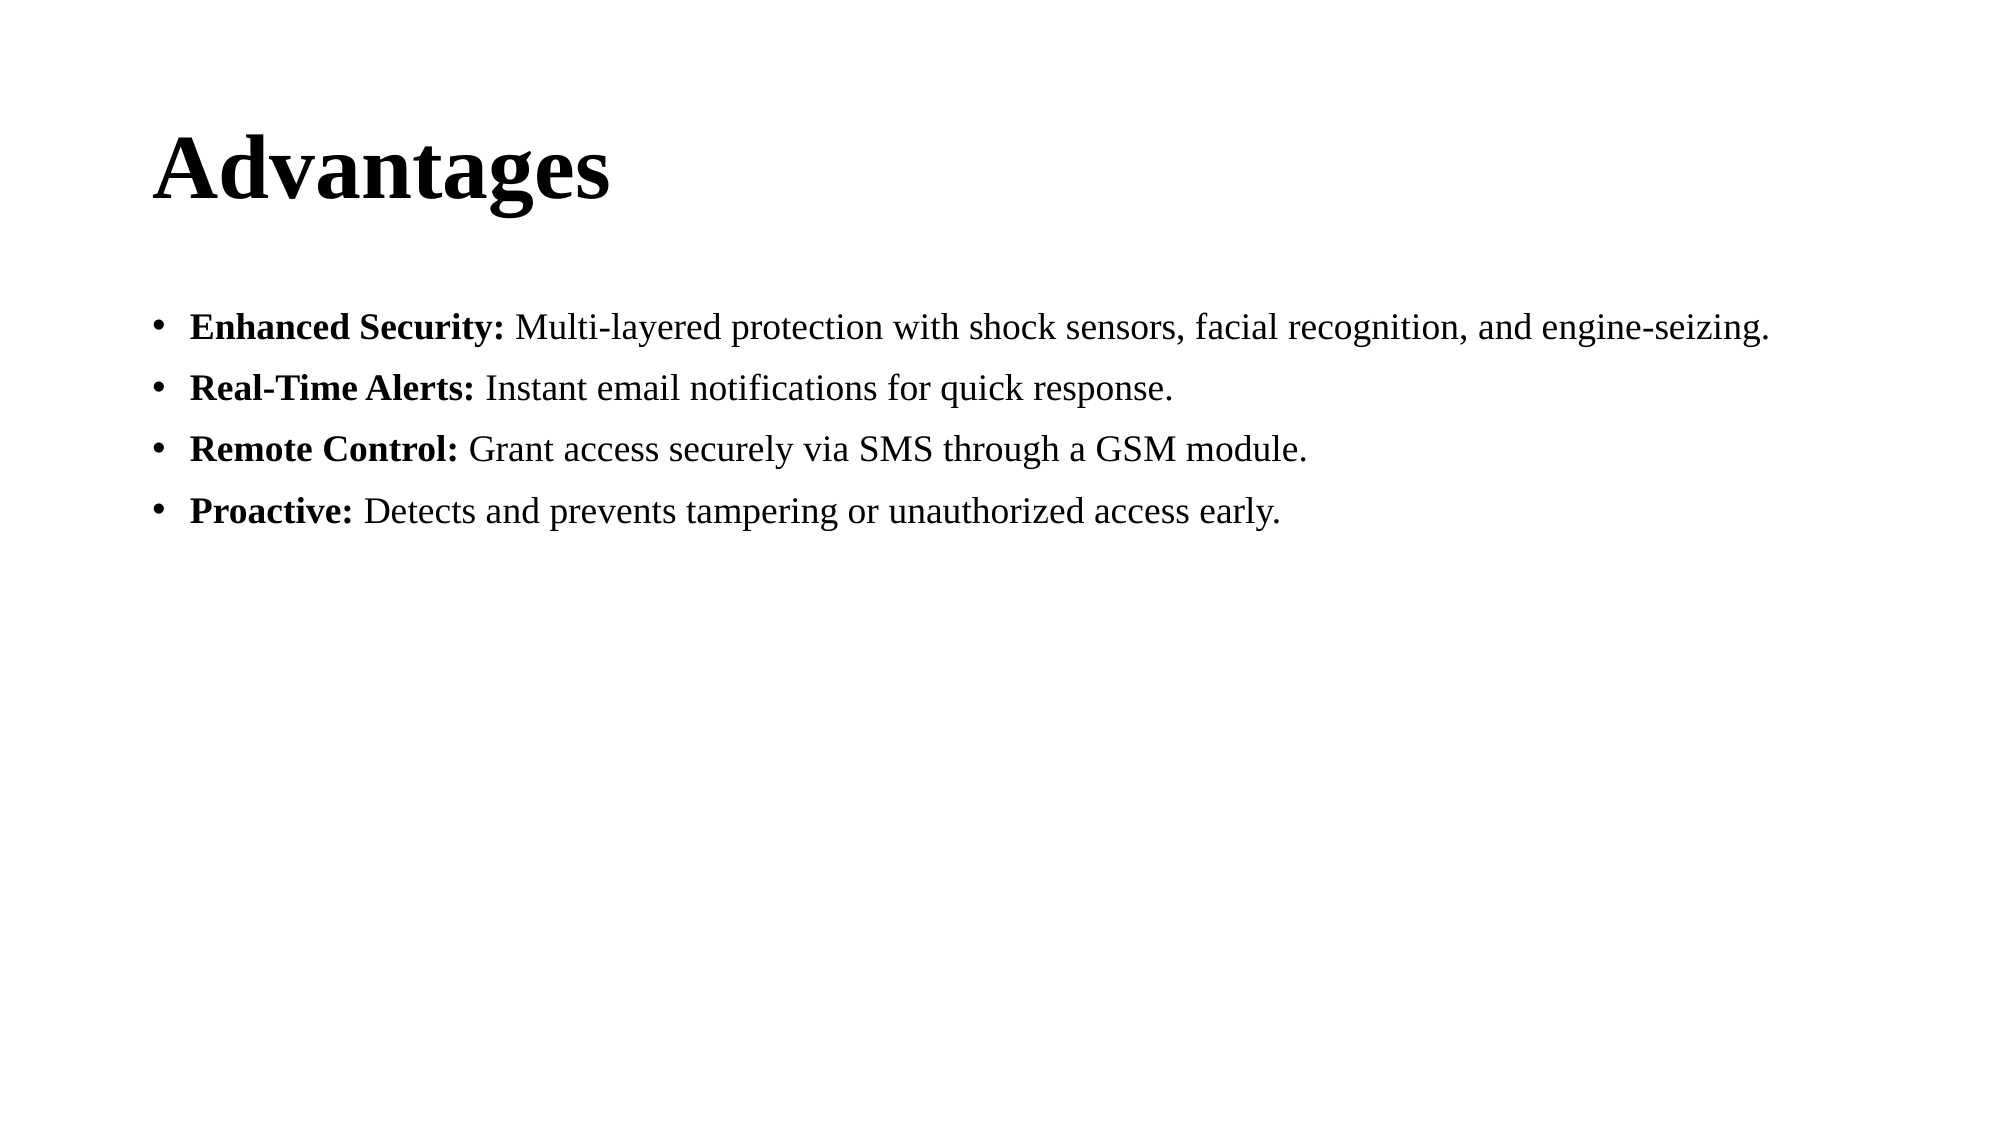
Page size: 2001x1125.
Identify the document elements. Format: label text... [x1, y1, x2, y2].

list Enhanced Security: Multi-layered protection with shock sensors, facial recognition, and engine-seizing. Real-Time Alerts: Instant email notifications for quick response. Remote Control: Grant access securely via SMS through a GSM module. Proactive: Detects and prevents tampering or unauthorized access early. [137, 299, 1863, 1014]
title Advantages [137, 59, 1863, 278]
